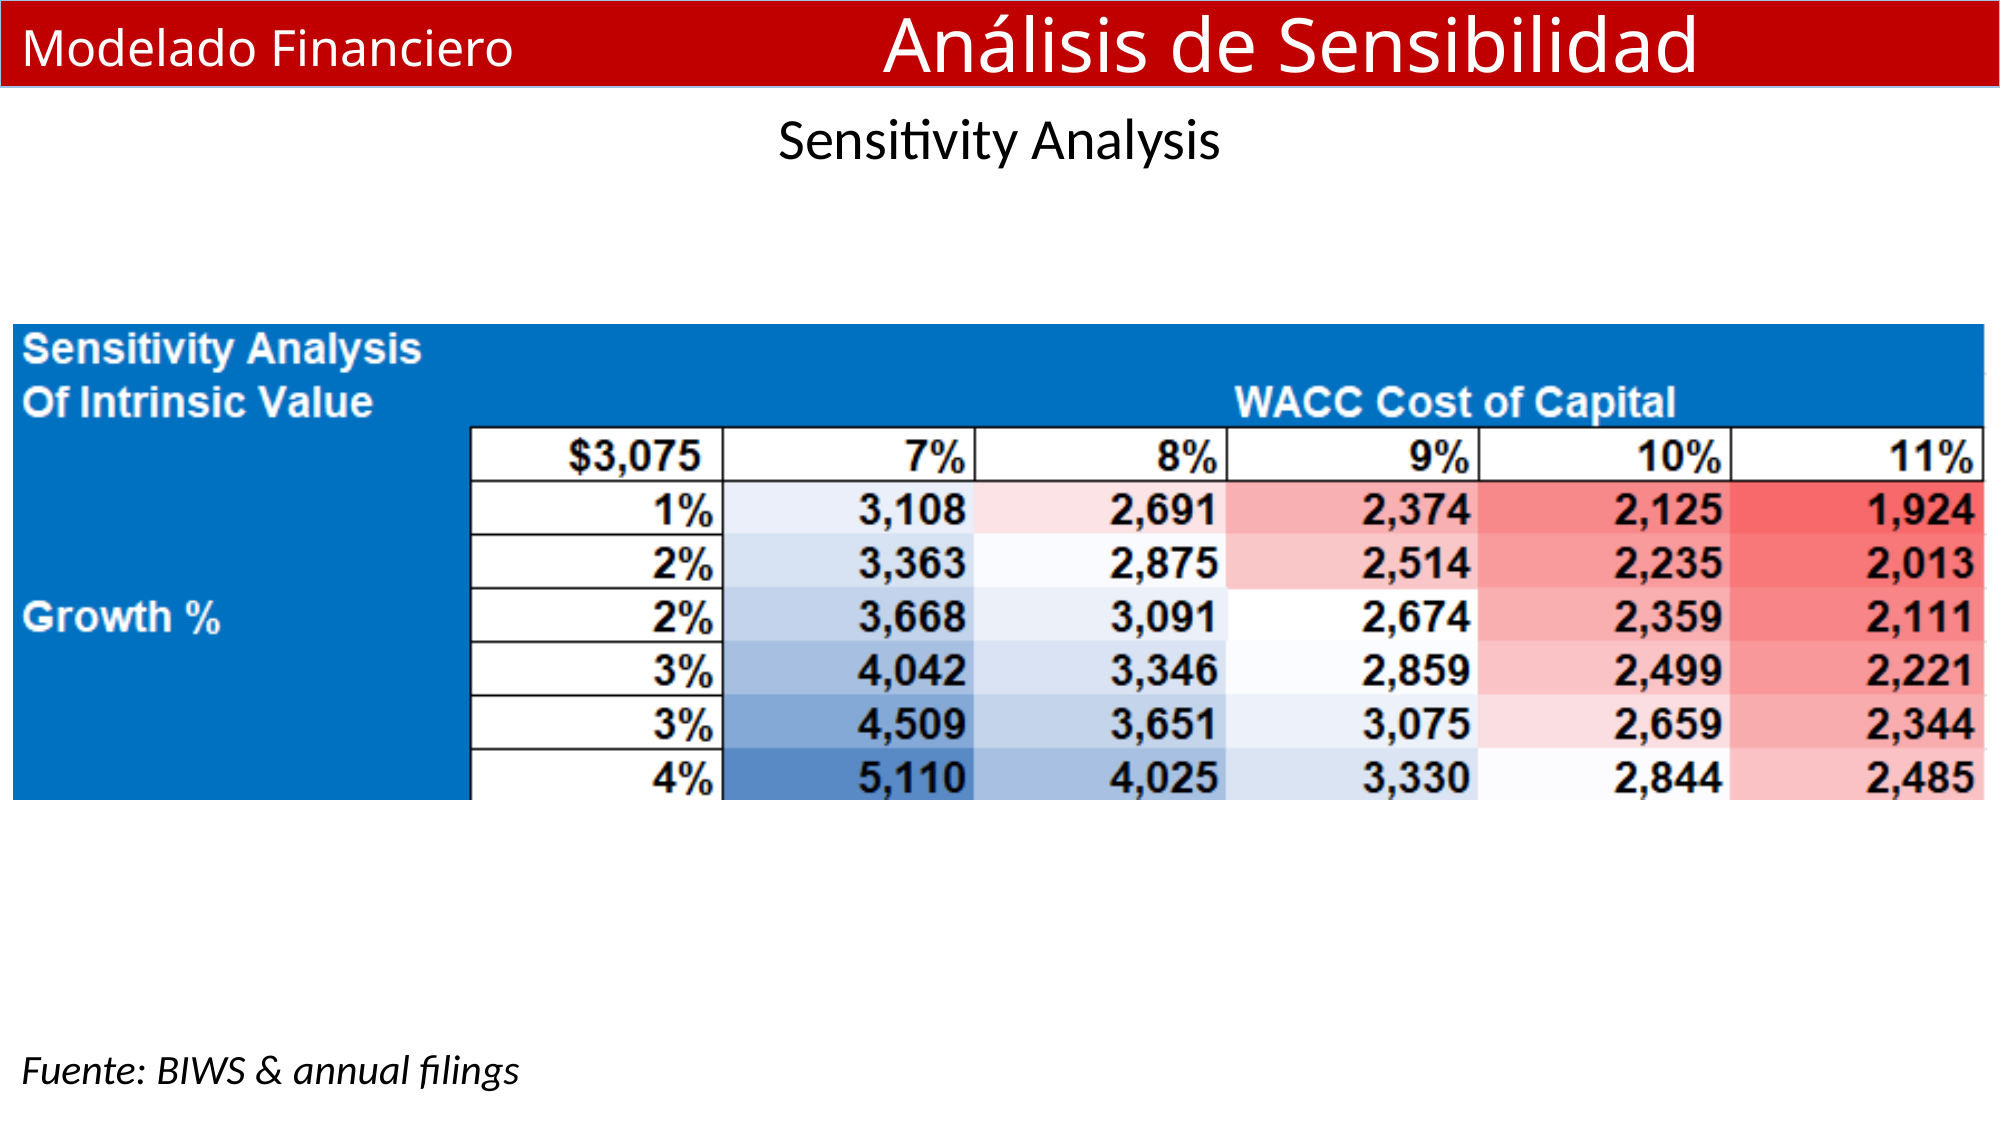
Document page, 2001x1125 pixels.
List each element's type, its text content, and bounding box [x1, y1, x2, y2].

text_box Modelado Financiero [6, 8, 742, 88]
title Análisis de Sensibilidad [868, 0, 2000, 154]
text_box [0, 0, 868, 88]
text_box Fuente: BIWS & annual filings [6, 1040, 1732, 1125]
picture [13, 324, 1987, 800]
list Sensitivity Analysis [53, 102, 1947, 225]
